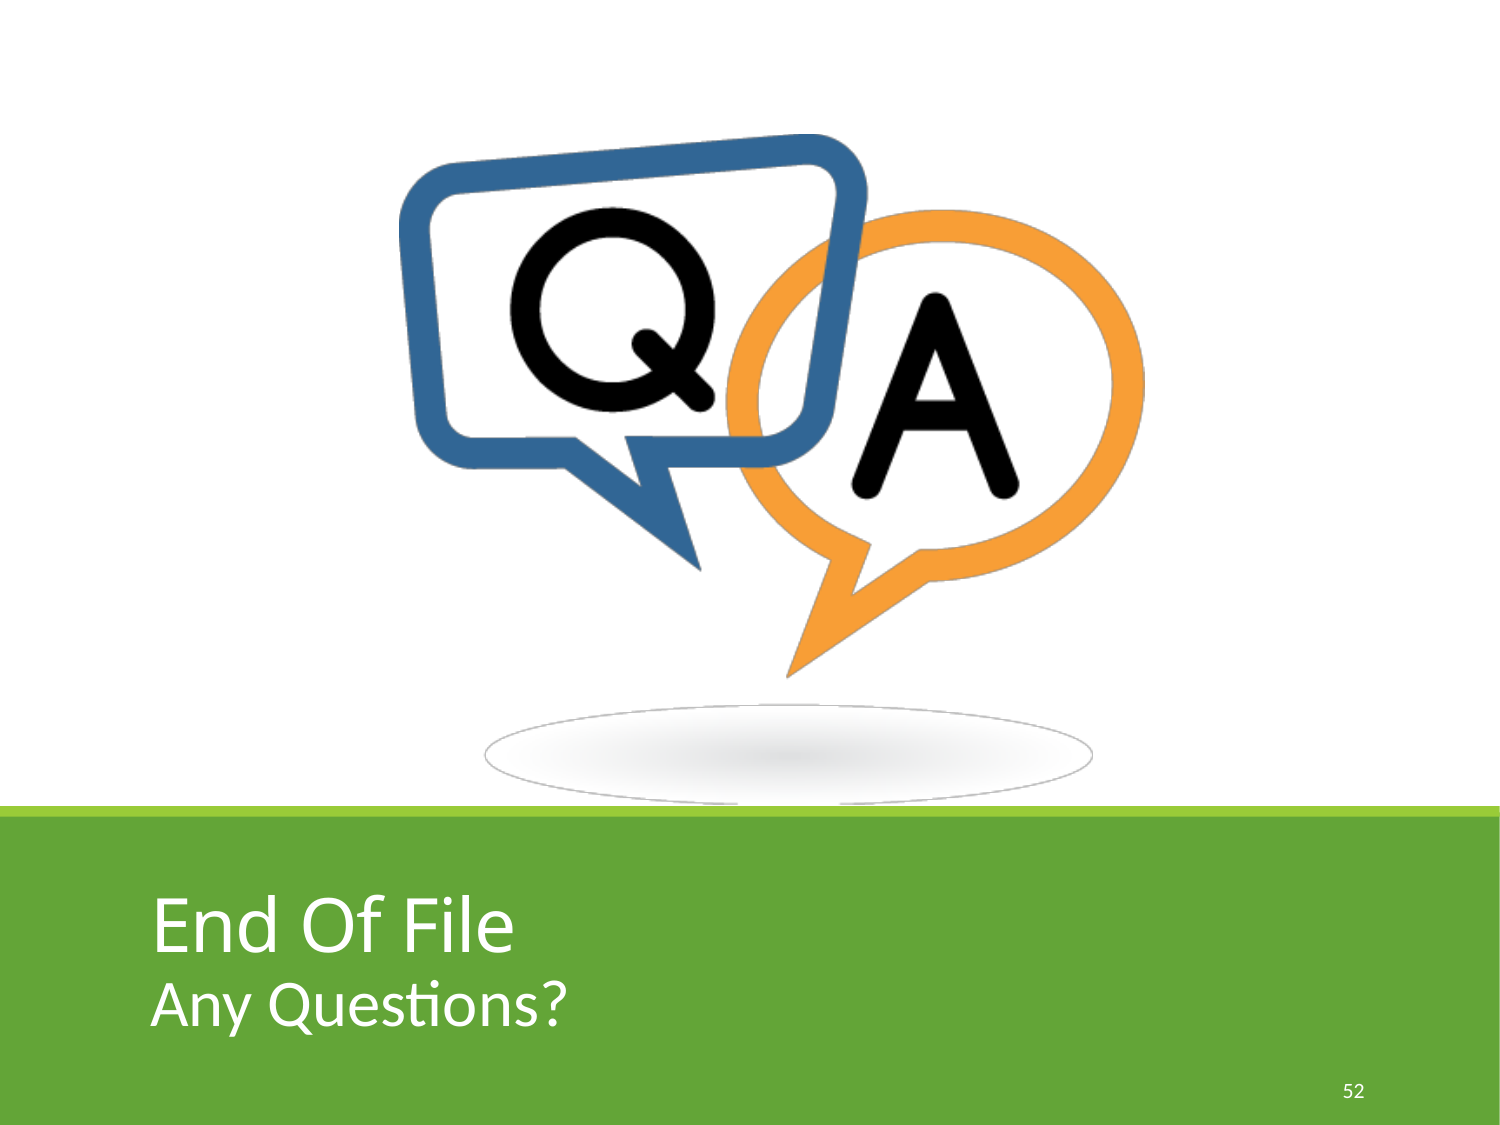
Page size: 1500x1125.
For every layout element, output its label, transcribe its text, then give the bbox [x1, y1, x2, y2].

list Any Questions? [135, 968, 1380, 1067]
slide_number 52 [1218, 1059, 1380, 1120]
title End Of File [135, 832, 1380, 968]
picture [399, 133, 1145, 805]
